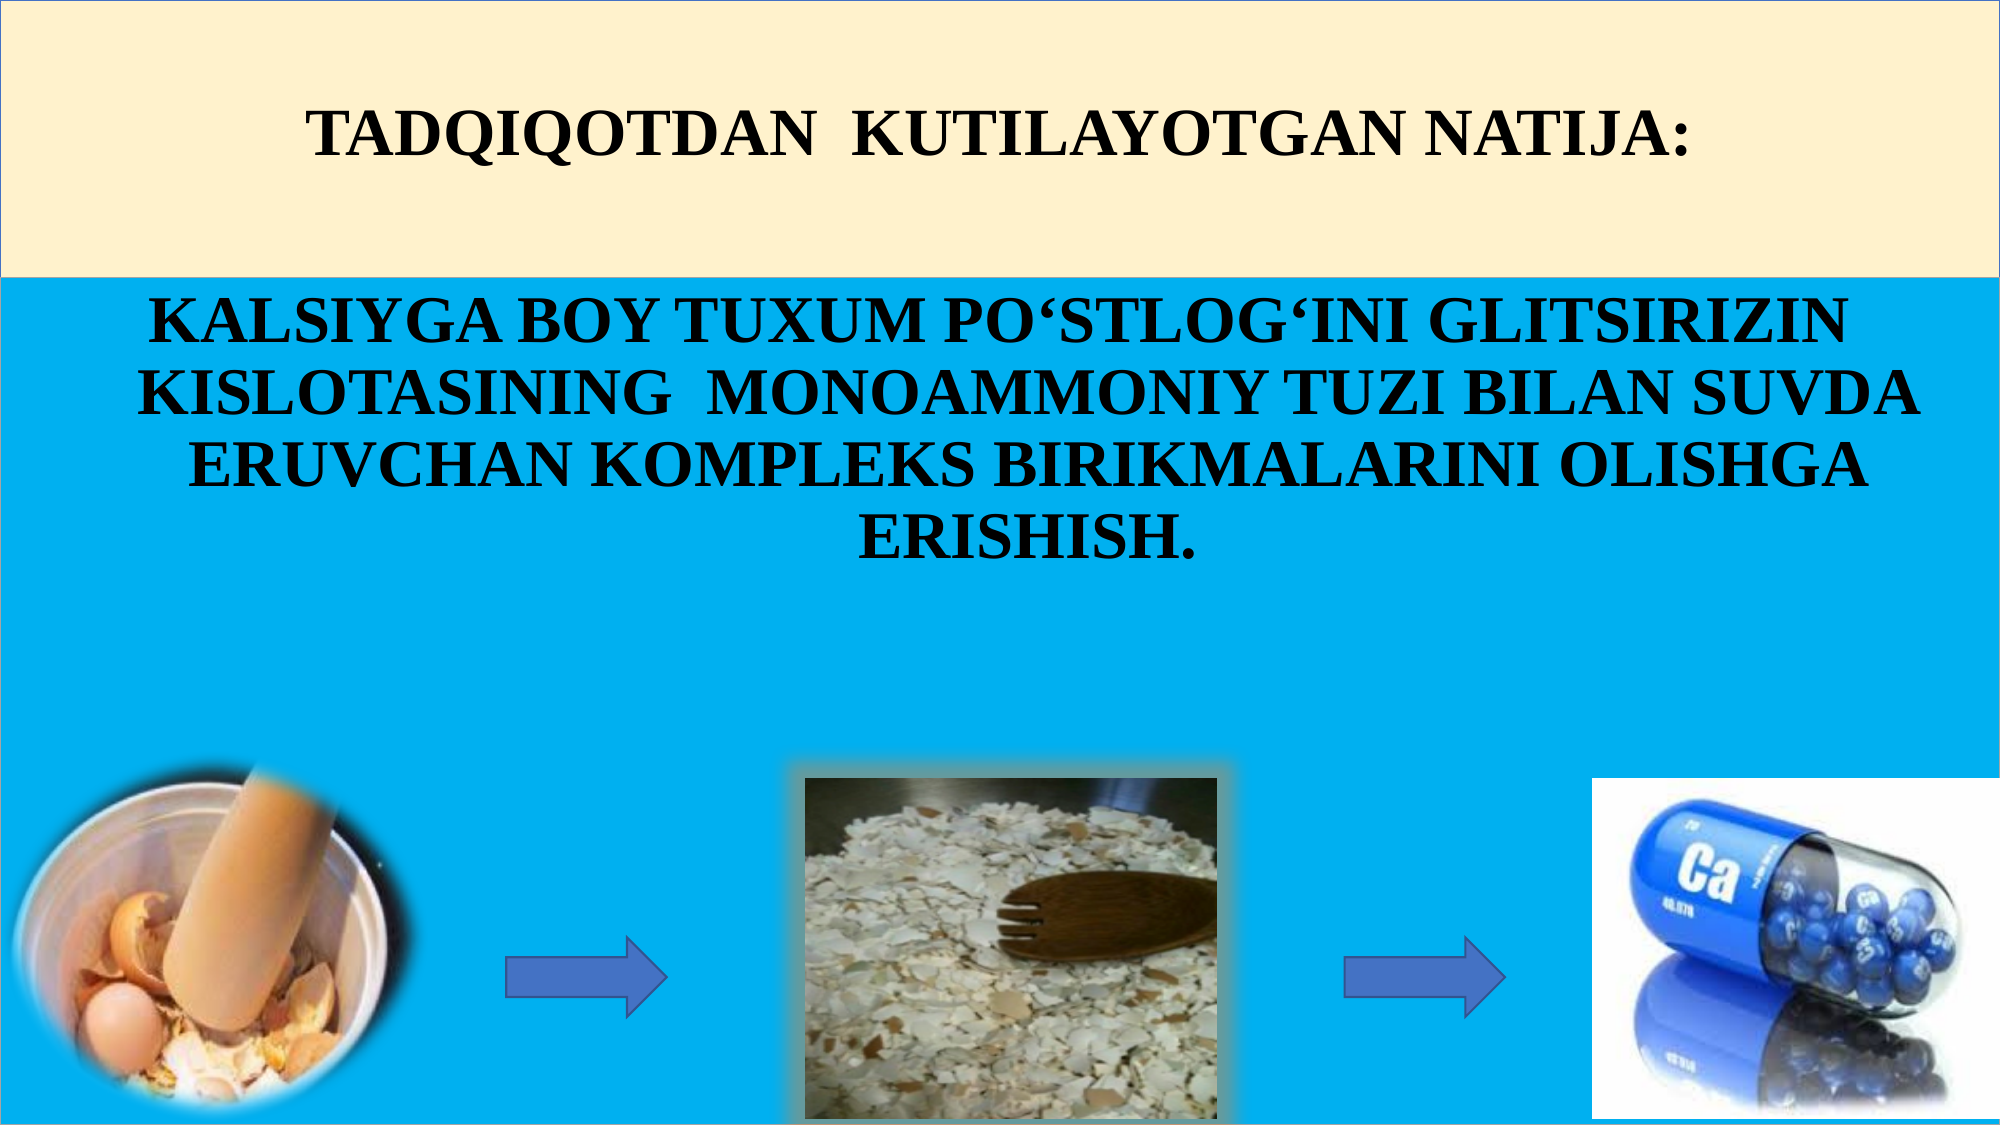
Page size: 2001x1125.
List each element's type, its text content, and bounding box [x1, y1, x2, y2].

picture [805, 778, 1217, 1119]
picture [1593, 779, 2000, 1118]
title TADQIQOTDAN KUTILAYOTGAN NATIJA: [0, 0, 2000, 277]
text_box [505, 934, 669, 1020]
text_box [1343, 934, 1507, 1020]
picture [12, 765, 411, 1116]
list Kalsiyga boy tuxum poʻstlogʻini glitsirizin kislotasining monoammoniy tuzi bilan suvda eruvchan kompleks birikmalarini olishga erishish. [0, 277, 2000, 1125]
